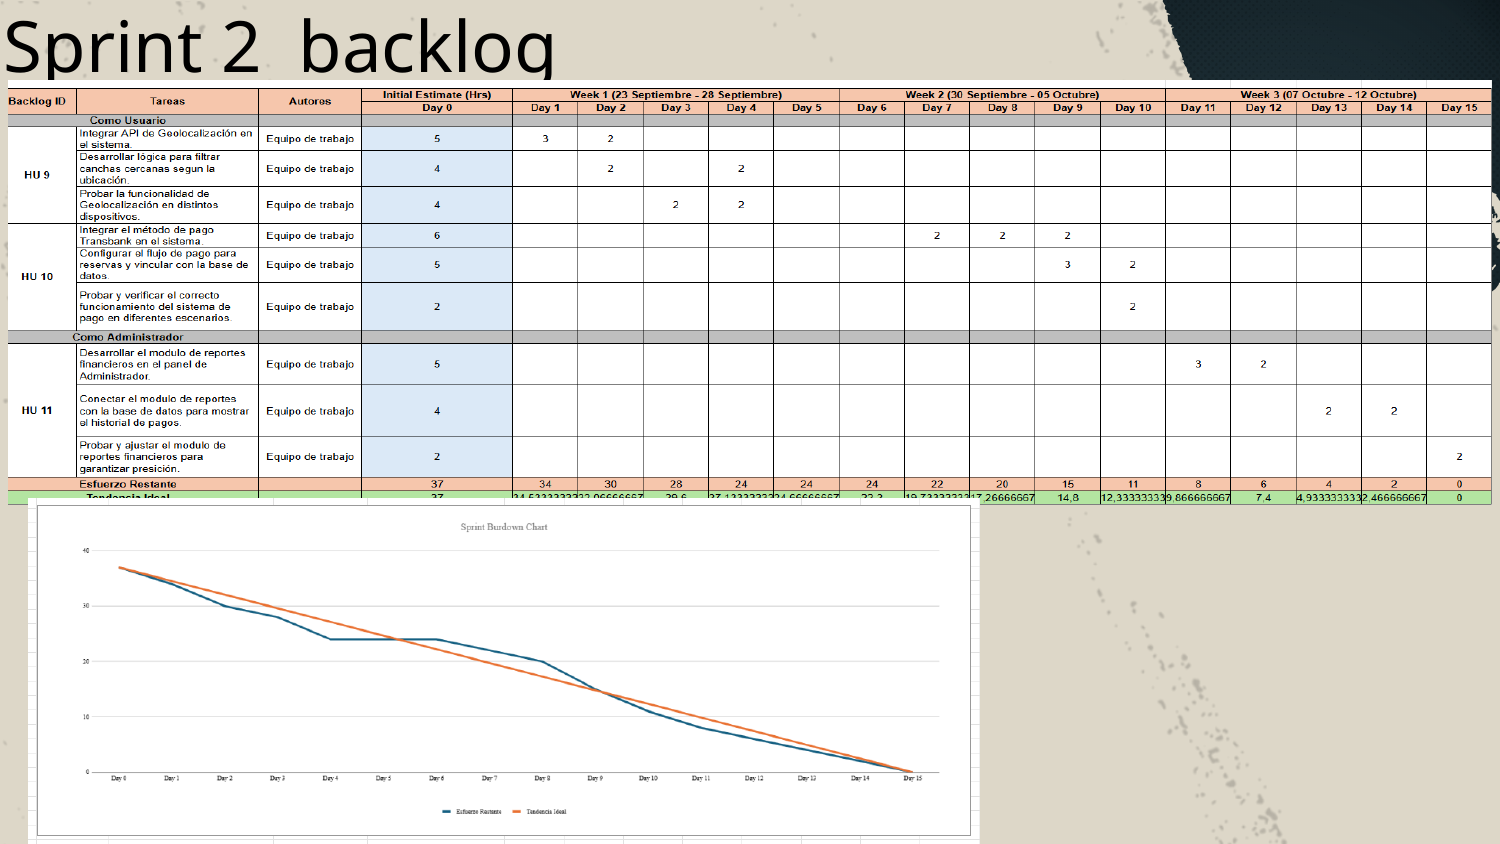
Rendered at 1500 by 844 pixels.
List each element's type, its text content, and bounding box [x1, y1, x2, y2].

picture [2, 0, 1500, 844]
title Sprint 2 backlog [0, 0, 640, 81]
